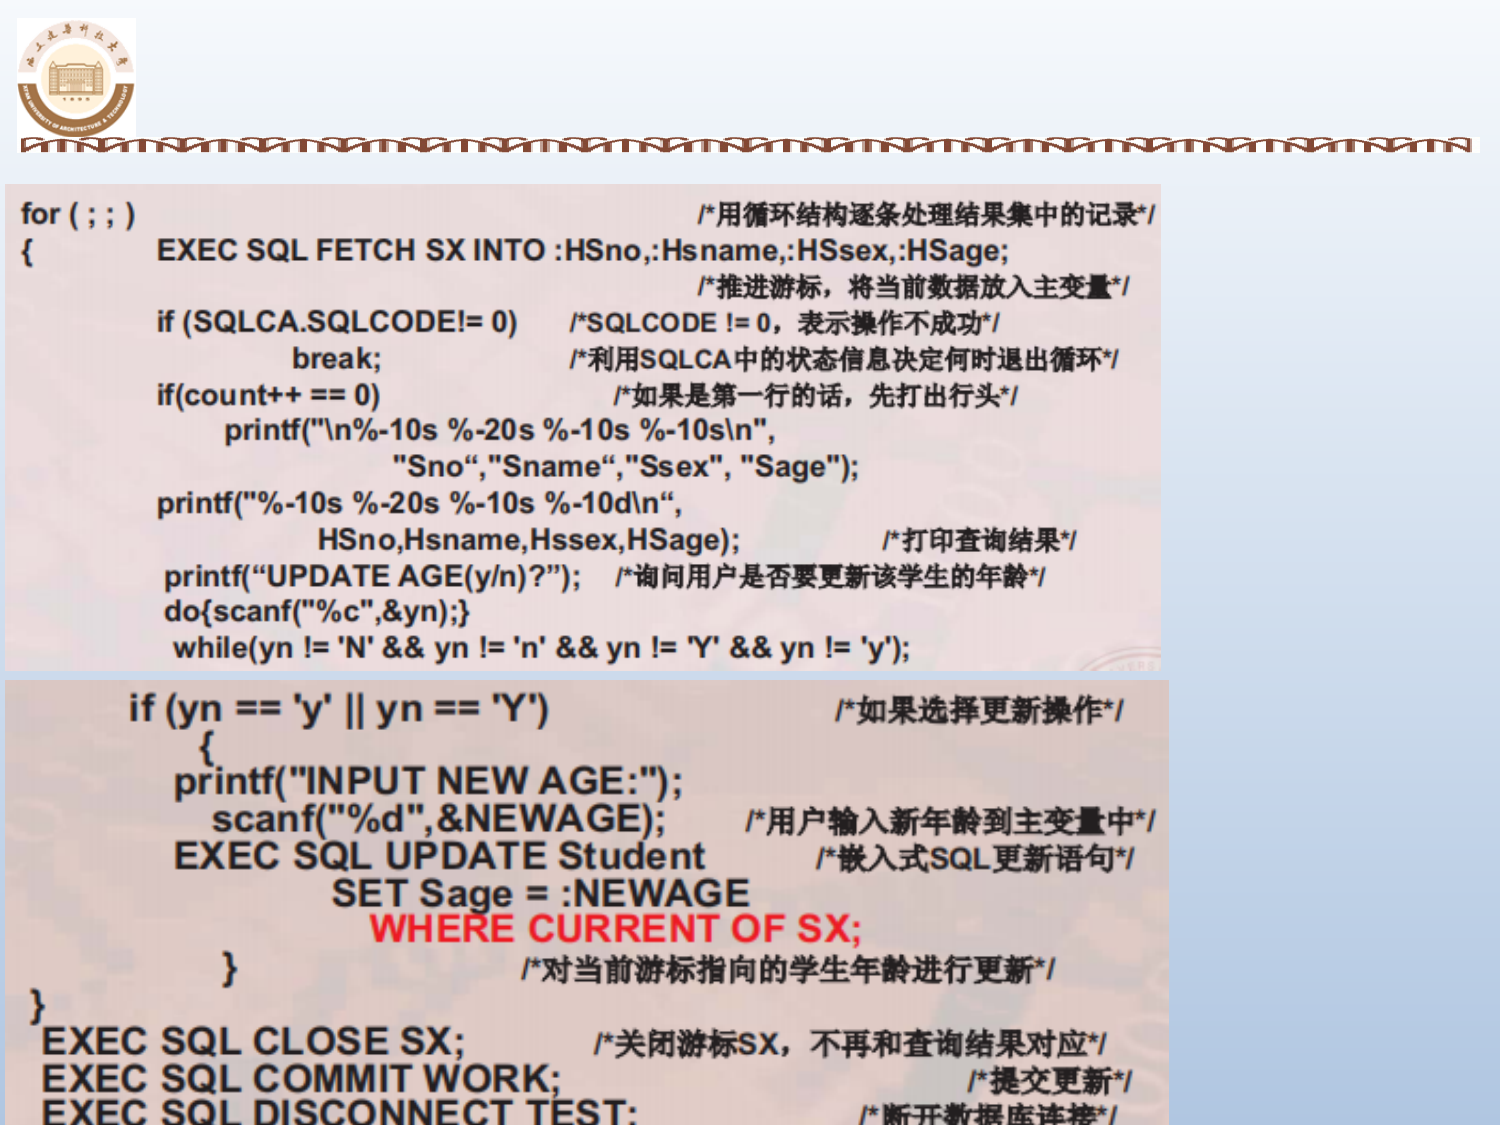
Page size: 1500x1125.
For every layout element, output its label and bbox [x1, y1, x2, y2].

picture [17, 18, 1480, 153]
picture [5, 680, 1169, 1125]
picture [5, 184, 1161, 671]
